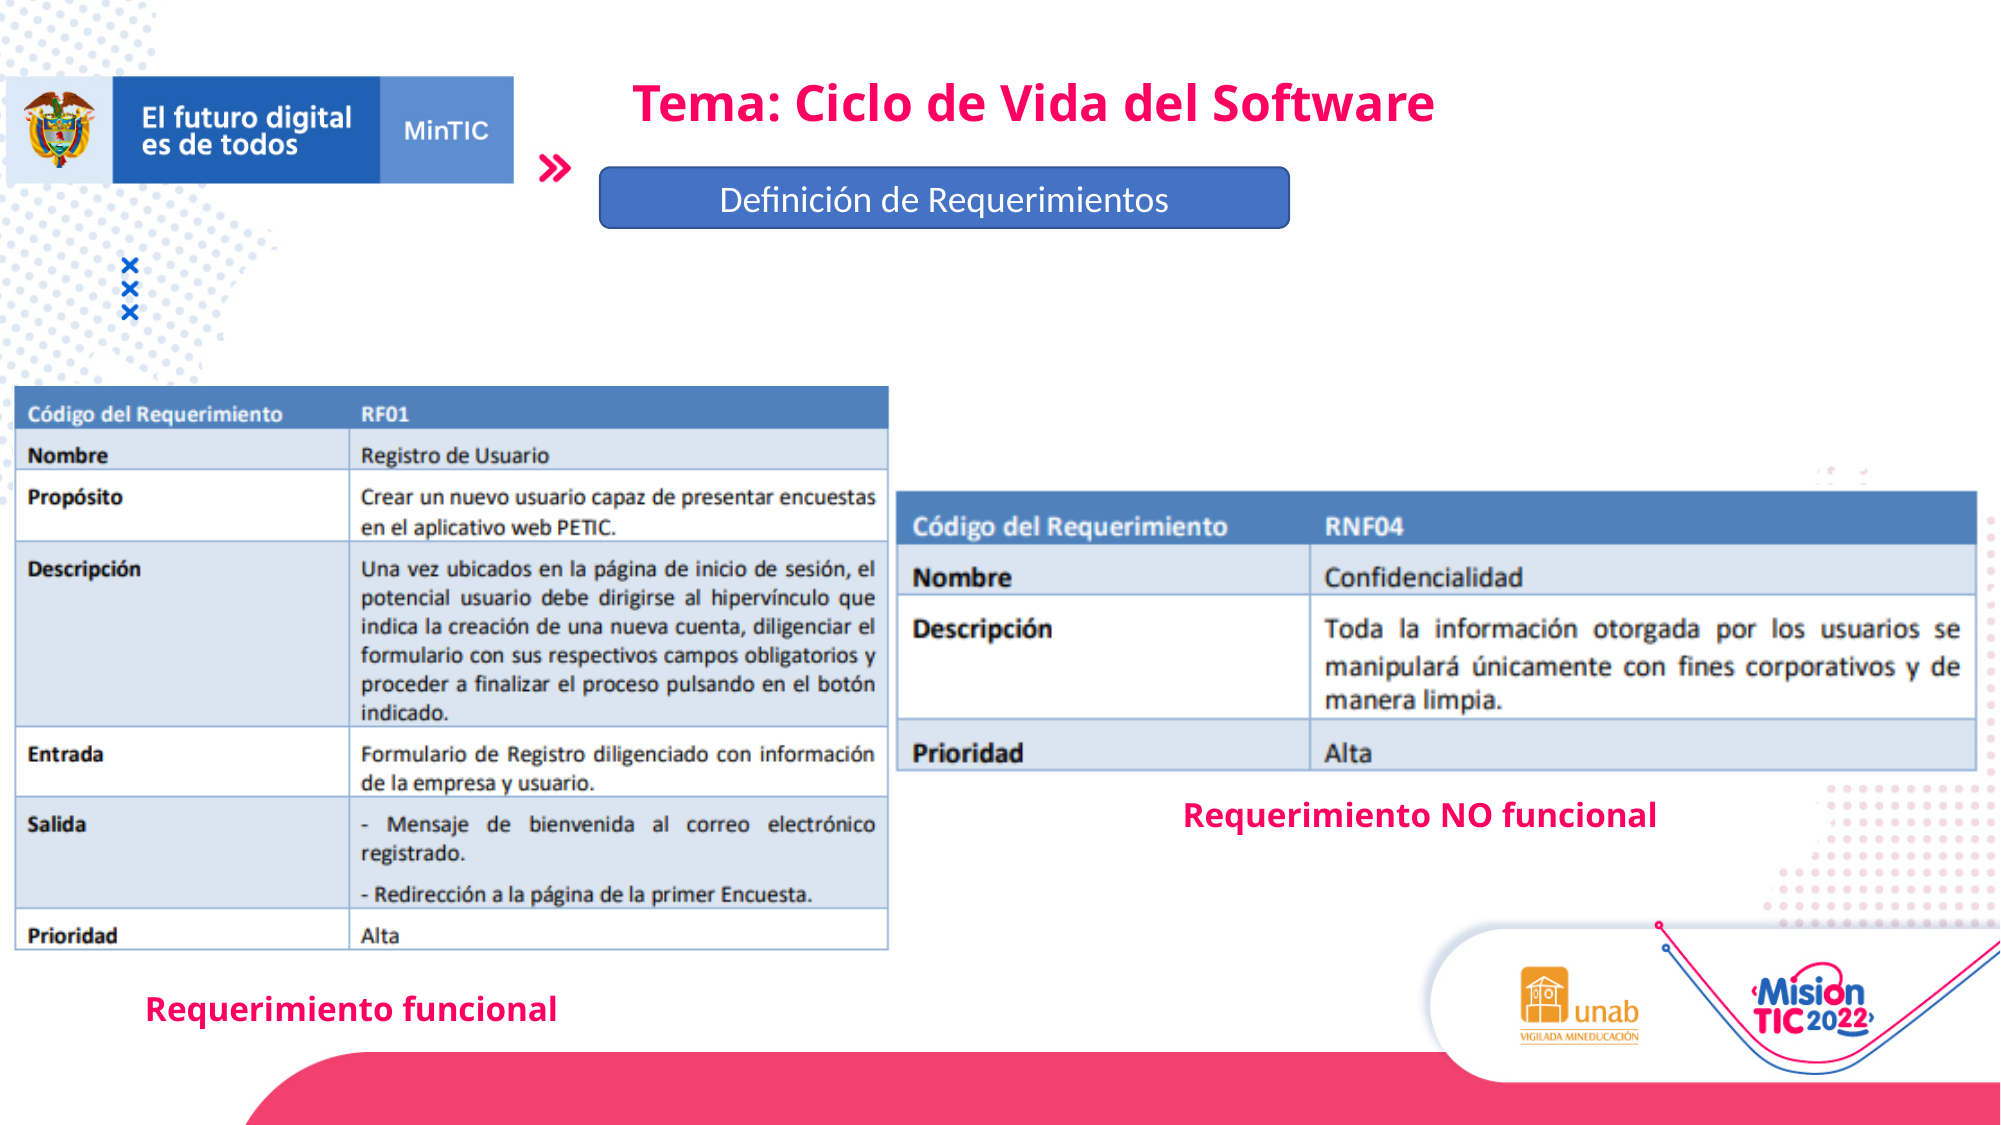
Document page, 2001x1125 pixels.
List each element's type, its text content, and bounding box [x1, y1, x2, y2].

text_box Requerimiento NO funcional [1167, 786, 1732, 842]
text_box Tema: Ciclo de Vida del Software [618, 64, 1718, 140]
text_box Definición de Requerimientos [598, 166, 1291, 229]
text_box Requerimiento funcional [130, 980, 694, 1035]
picture [0, 0, 2001, 1125]
